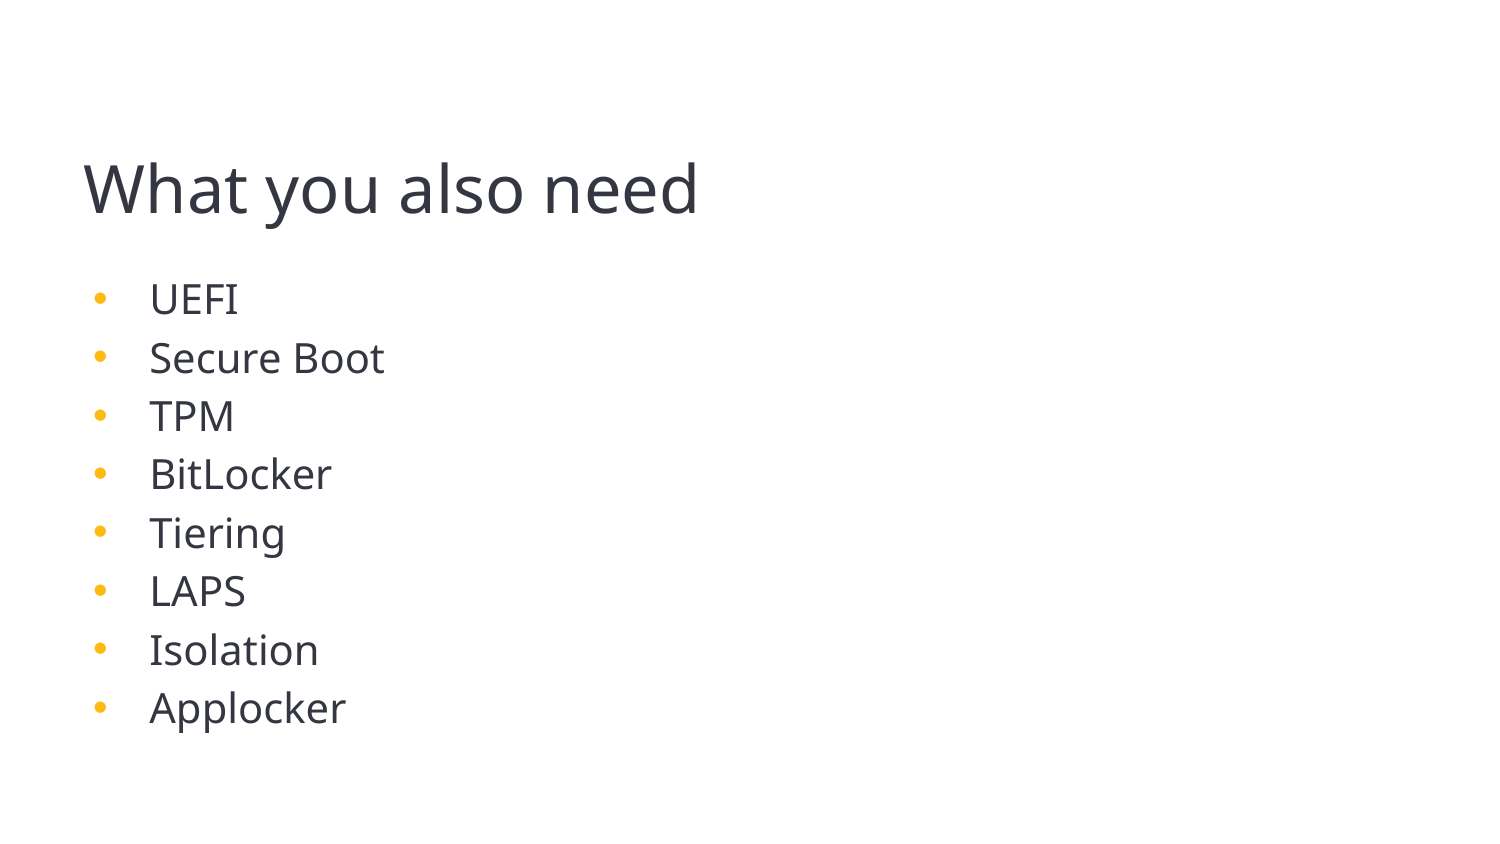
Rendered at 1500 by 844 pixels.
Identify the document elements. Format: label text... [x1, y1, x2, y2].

list UEFI Secure Boot TPM BitLocker Tiering LAPS Isolation Applocker [78, 265, 1446, 790]
title What you also need [78, 71, 1291, 235]
